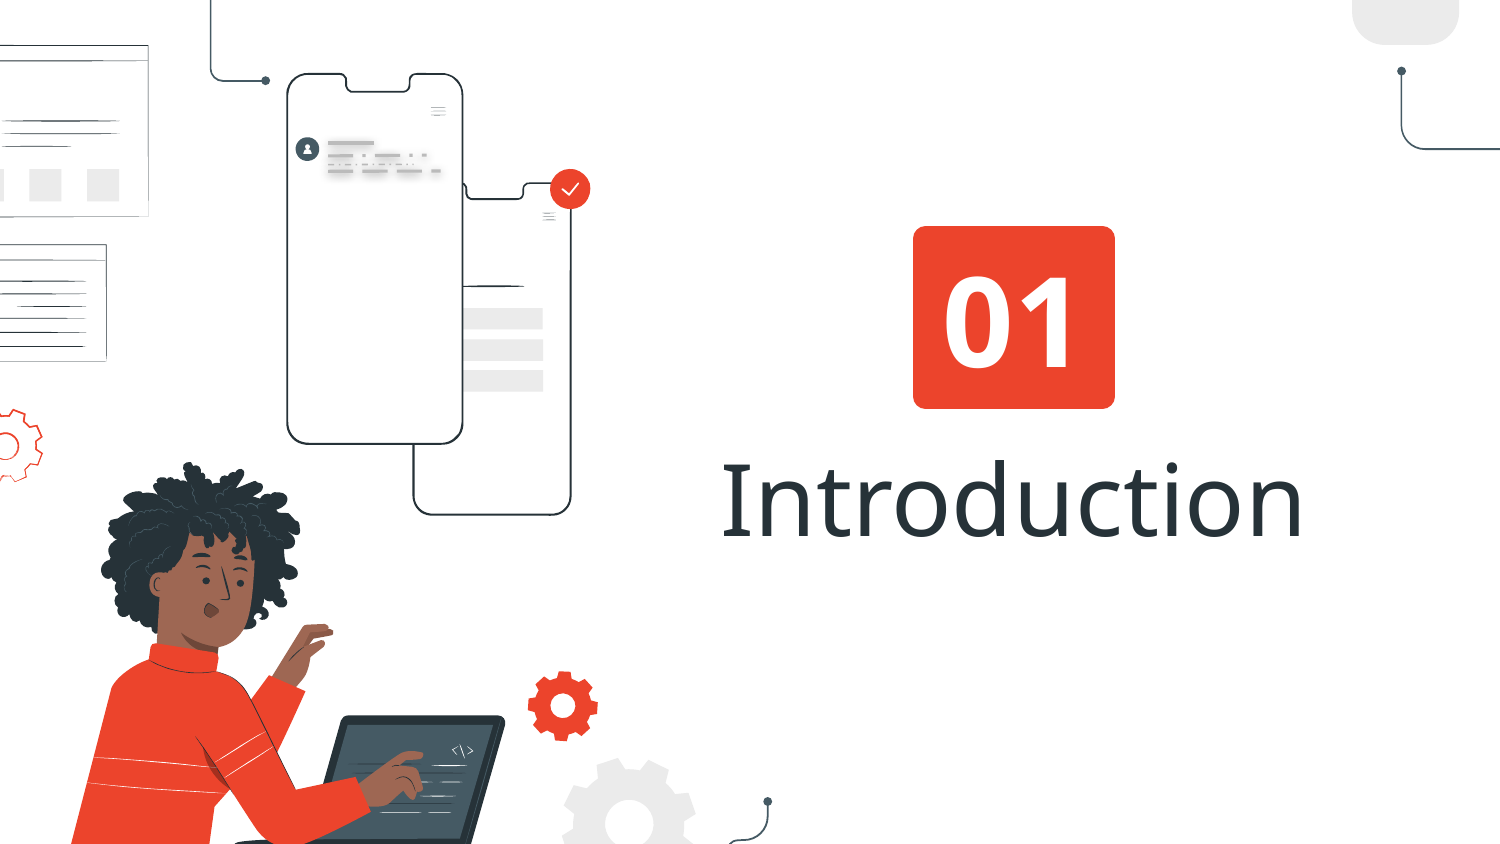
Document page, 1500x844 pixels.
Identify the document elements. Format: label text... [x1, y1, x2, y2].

title 01 [913, 226, 1115, 409]
title Introduction [654, 421, 1374, 560]
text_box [68, 461, 598, 844]
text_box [209, 0, 591, 516]
